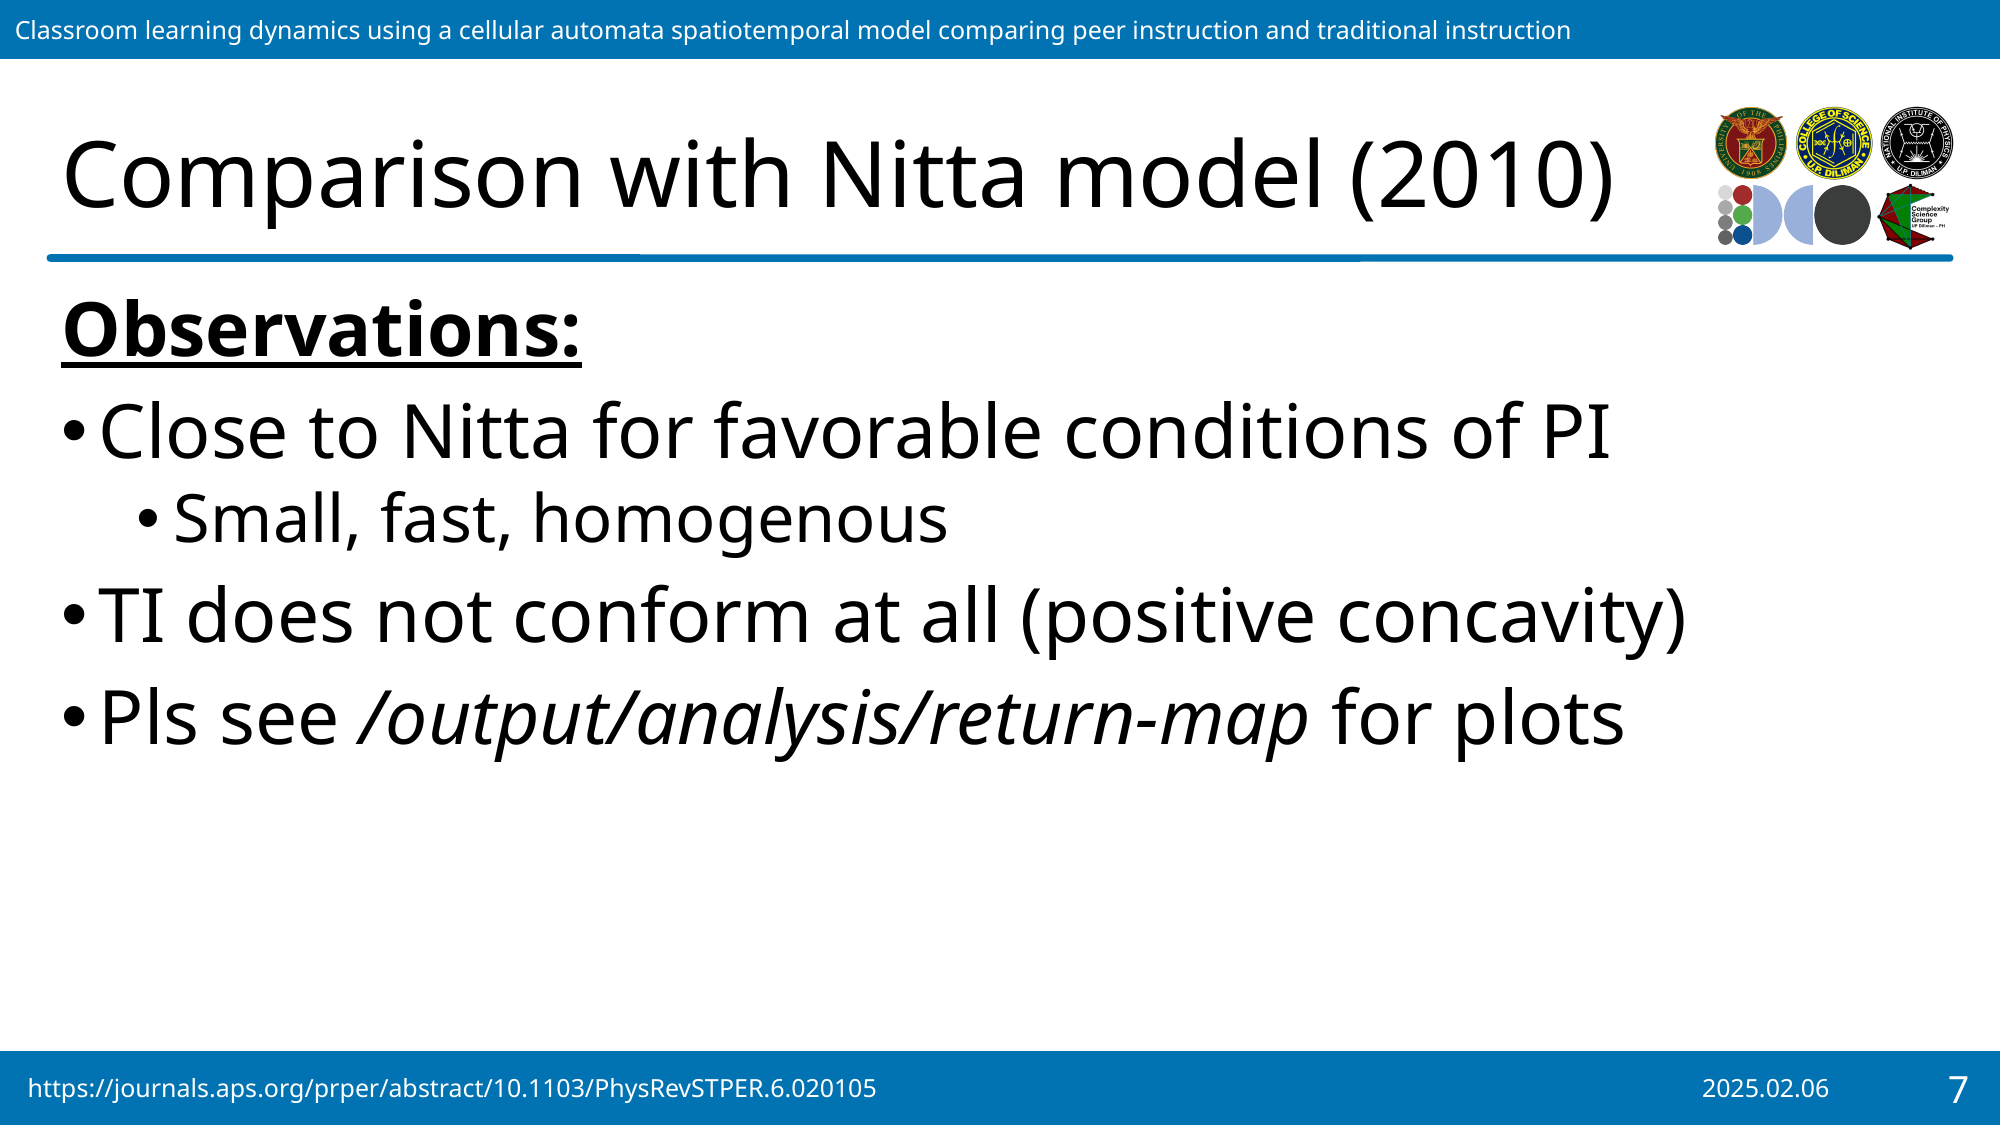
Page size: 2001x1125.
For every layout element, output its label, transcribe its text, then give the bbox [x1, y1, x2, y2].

title Comparison with Nitta model (2010) [46, 113, 1685, 242]
slide_number 7 [1862, 1058, 1985, 1118]
picture [1718, 185, 1871, 245]
picture [1876, 106, 1954, 253]
picture [1795, 106, 1873, 180]
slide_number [1676, 1058, 1856, 1118]
footer https://journals.aps.org/prper/abstract/10.1103/PhysRevSTPER.6.020105 [12, 1058, 1669, 1118]
list Observations: Close to Nitta for favorable conditions of PI Small, fast, homogenous TI does not conform at all (positive concavity) Pls see /output/analysis/return-map for plots [46, 284, 1954, 1014]
picture [1714, 106, 1788, 180]
